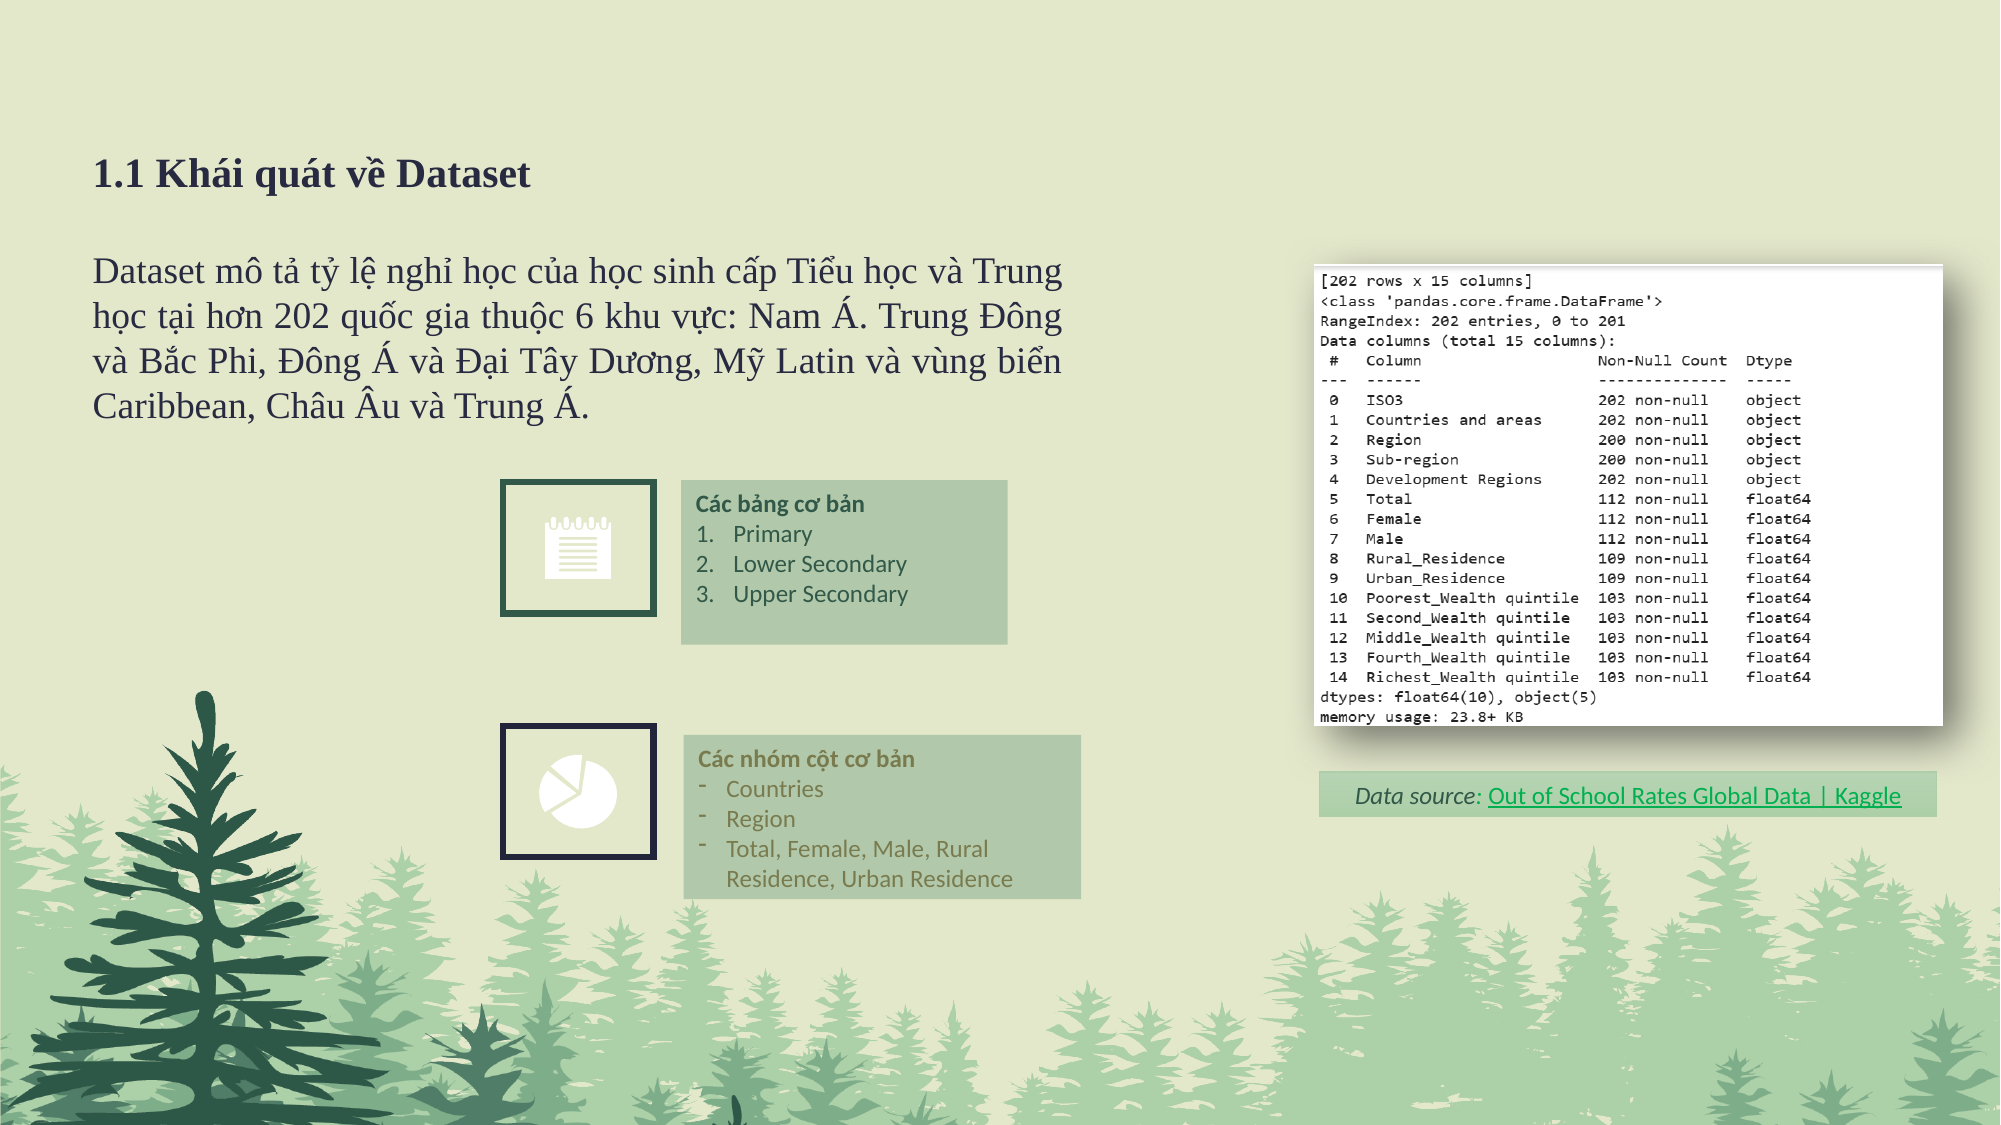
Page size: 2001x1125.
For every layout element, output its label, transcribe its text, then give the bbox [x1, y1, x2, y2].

text_box 1.1 Khái quát về Dataset Dataset mô tả tỷ lệ nghỉ học của học sinh cấp Tiểu học và Trung học tại hơn 202 quốc gia thuộc 6 khu vực: Nam Á. Trung Đông và Bắc Phi, Đông Á và Đại Tây Dương, Mỹ Latin và vùng biển Caribbean, Châu Âu và Trung Á. [77, 138, 1079, 434]
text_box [502, 264, 1943, 926]
picture [0, 652, 2000, 1125]
